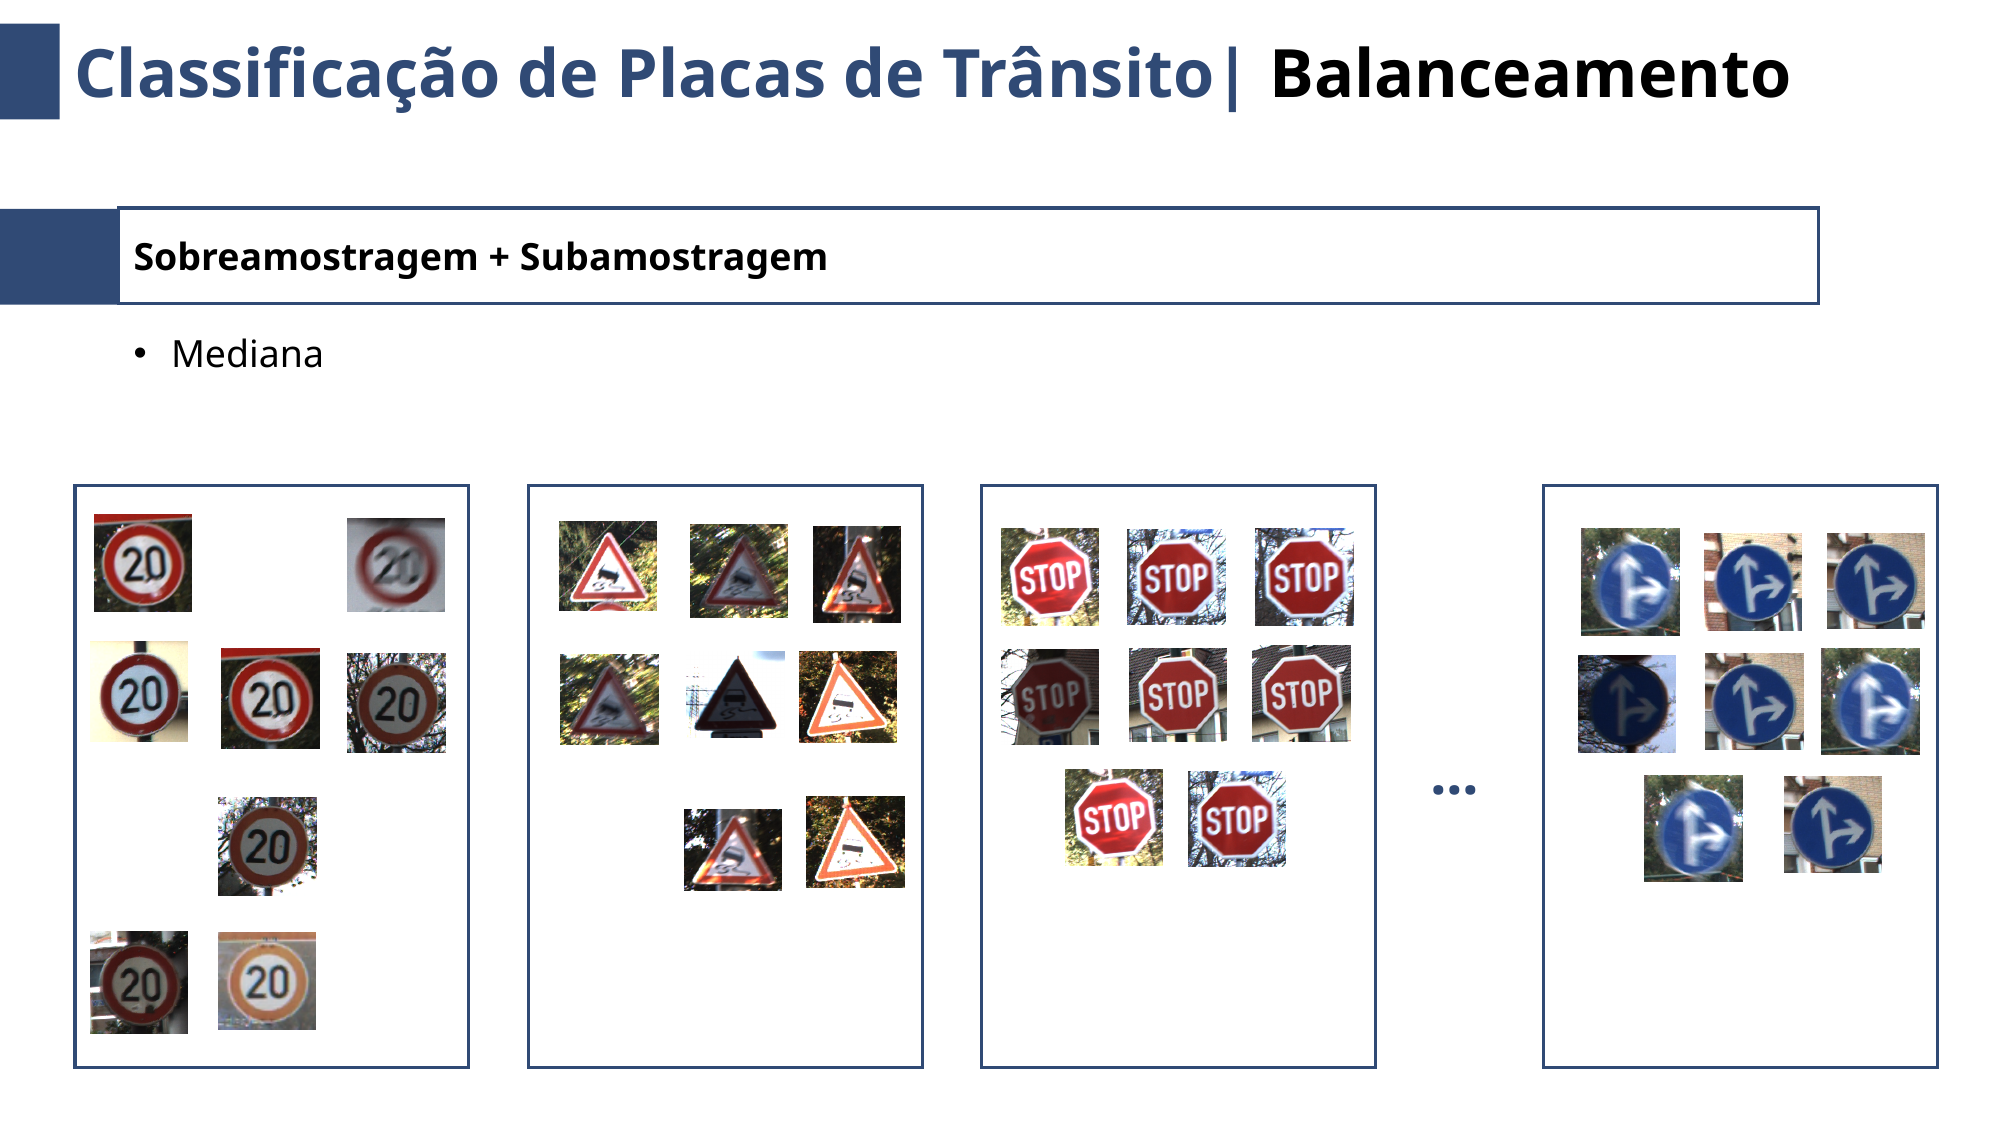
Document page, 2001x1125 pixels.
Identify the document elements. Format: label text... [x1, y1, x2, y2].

text_box Classificação de Placas de Trânsito| Balanceamento [59, 23, 1969, 199]
picture [1064, 768, 1164, 867]
text_box [980, 484, 1377, 1069]
picture [813, 525, 901, 623]
picture [798, 651, 897, 744]
picture [1000, 528, 1100, 626]
text_box [73, 484, 470, 1069]
picture [1581, 528, 1680, 636]
picture [1783, 776, 1882, 874]
picture [1255, 528, 1354, 627]
picture [89, 930, 189, 1035]
picture [1704, 532, 1803, 632]
text_box [1542, 484, 1939, 1069]
picture [558, 521, 658, 611]
text_box Sobreamostragem + Subamostragem [117, 206, 1820, 305]
picture [1000, 649, 1100, 746]
picture [347, 653, 446, 754]
picture [683, 808, 783, 892]
picture [686, 651, 785, 739]
text_box [0, 22, 61, 121]
picture [1577, 654, 1677, 754]
text_box Mediana [118, 322, 1819, 383]
picture [217, 932, 317, 1031]
picture [560, 653, 659, 745]
picture [1127, 529, 1226, 626]
picture [346, 518, 446, 613]
picture [689, 524, 789, 618]
picture [89, 640, 189, 743]
text_box ... [1375, 728, 1534, 814]
picture [1252, 644, 1351, 743]
picture [218, 796, 317, 896]
picture [806, 795, 905, 889]
picture [1705, 653, 1804, 751]
picture [1187, 770, 1287, 867]
picture [93, 514, 193, 613]
text_box [0, 207, 121, 306]
picture [221, 648, 320, 749]
picture [1826, 532, 1926, 630]
picture [1128, 647, 1228, 743]
picture [1821, 647, 1920, 756]
text_box [527, 484, 924, 1069]
picture [1644, 774, 1743, 883]
